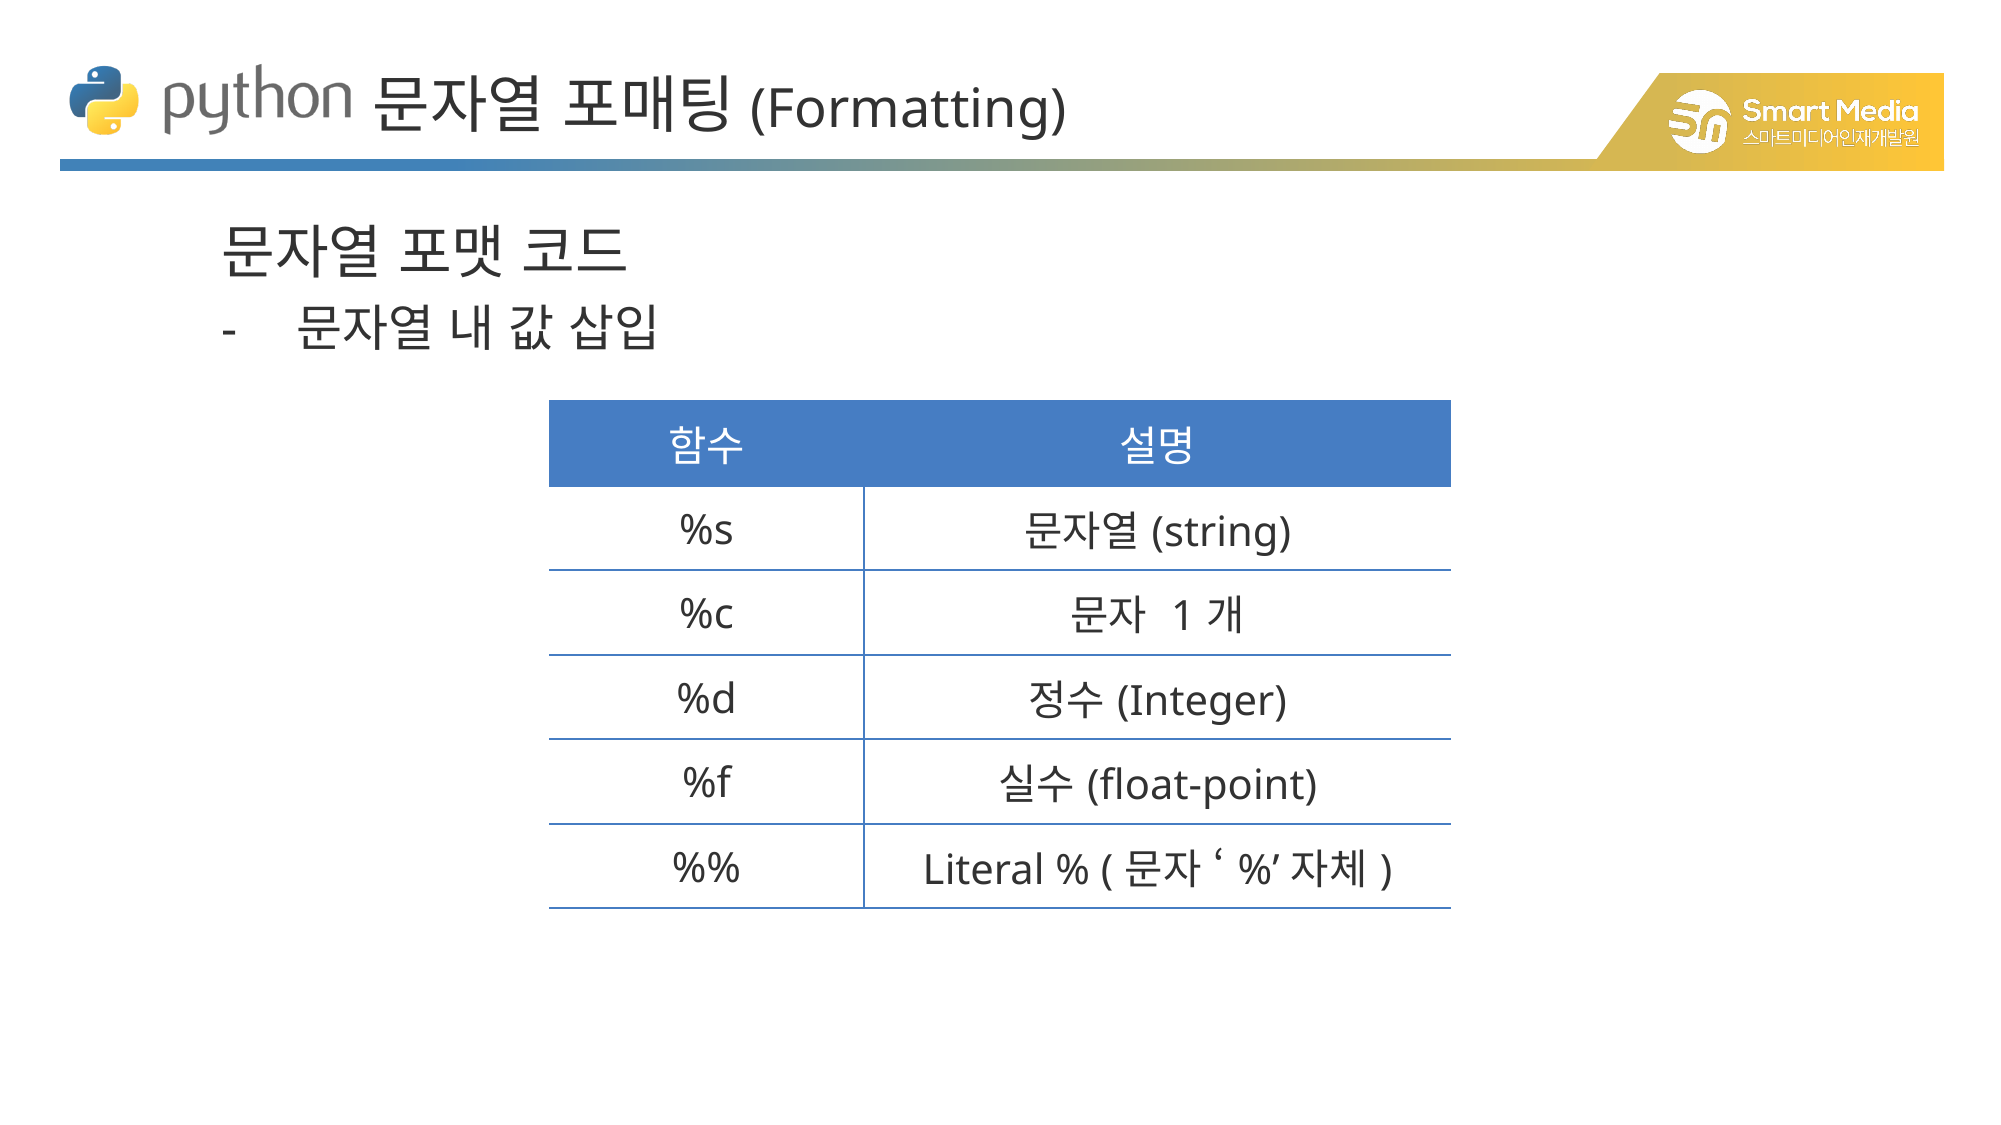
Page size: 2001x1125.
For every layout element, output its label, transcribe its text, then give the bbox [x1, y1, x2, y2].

table_cell %s [549, 487, 863, 569]
text_box 문자열 포매팅(Formatting) [357, 57, 1082, 148]
picture [1658, 83, 1932, 160]
table_cell %c [549, 571, 863, 654]
table_header 함수 [549, 402, 863, 485]
table_cell 실수(float-point) [865, 740, 1451, 823]
table_cell 문자 1개 [865, 571, 1451, 654]
table_cell Literal % (문자 ‘%’자체) [865, 825, 1451, 907]
text_box 문자열 포맷 코드 문자열 내 값 삽입 [206, 193, 1680, 365]
table_cell %% [549, 825, 863, 907]
table_cell %f [549, 740, 863, 823]
table_cell 정수(Integer) [865, 656, 1451, 738]
table_cell %d [549, 656, 863, 738]
picture [60, 55, 363, 147]
table_header 설명 [865, 402, 1451, 485]
table_cell 문자열(string) [865, 487, 1451, 569]
